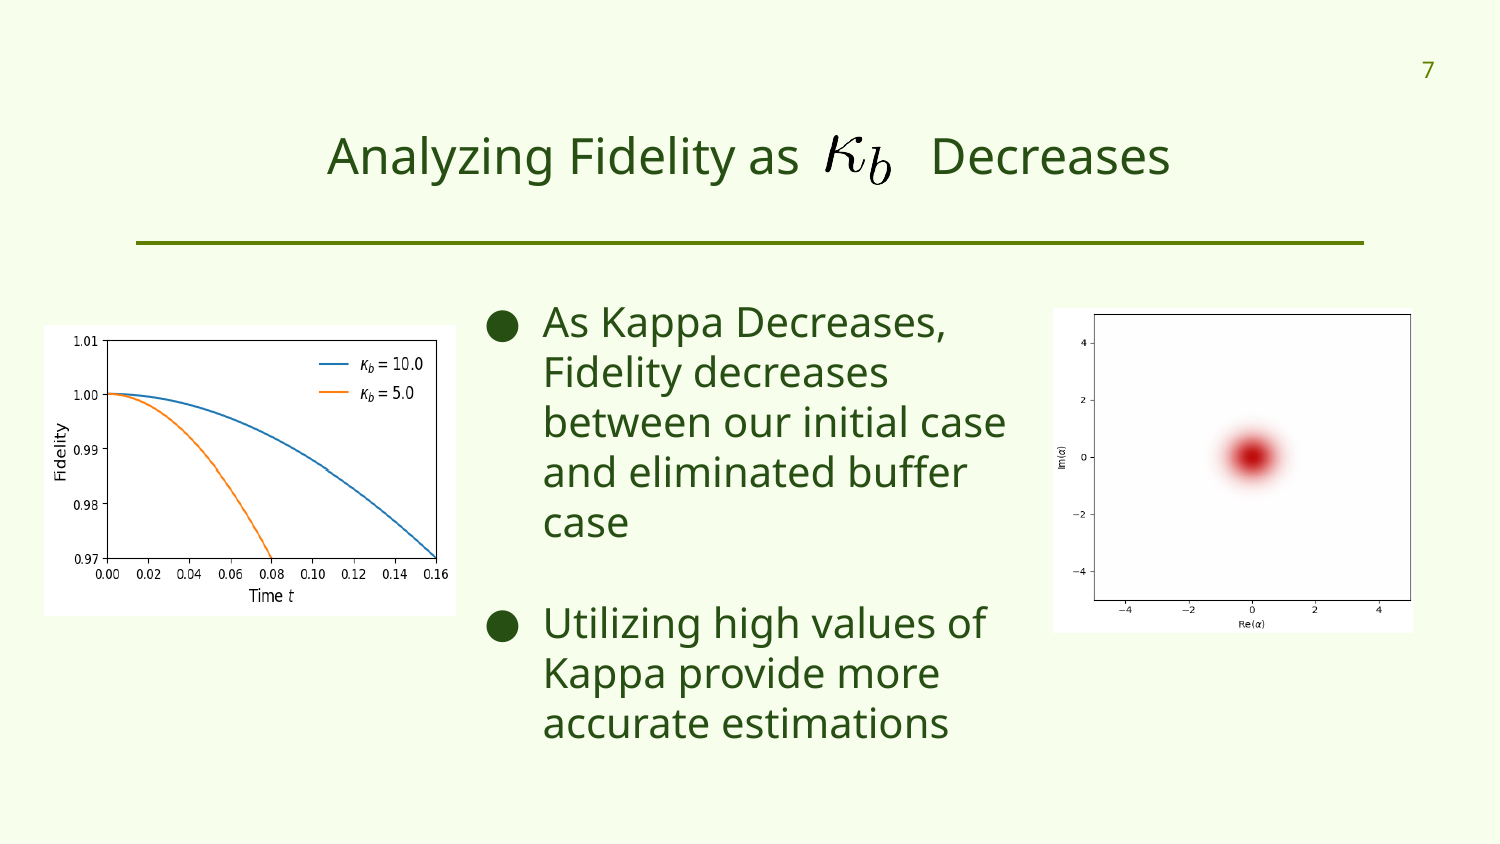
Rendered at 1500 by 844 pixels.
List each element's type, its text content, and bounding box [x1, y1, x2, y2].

list As Kappa Decreases, Fidelity decreases between our initial case and eliminated buffer case Utilizing high values of Kappa provide more accurate estimations [467, 296, 1027, 645]
picture [1052, 308, 1413, 633]
picture [44, 325, 456, 617]
list Analyzing Fidelity as Decreases [178, 124, 1322, 243]
picture [825, 135, 891, 185]
slide_number ‹#› [1392, 41, 1450, 71]
